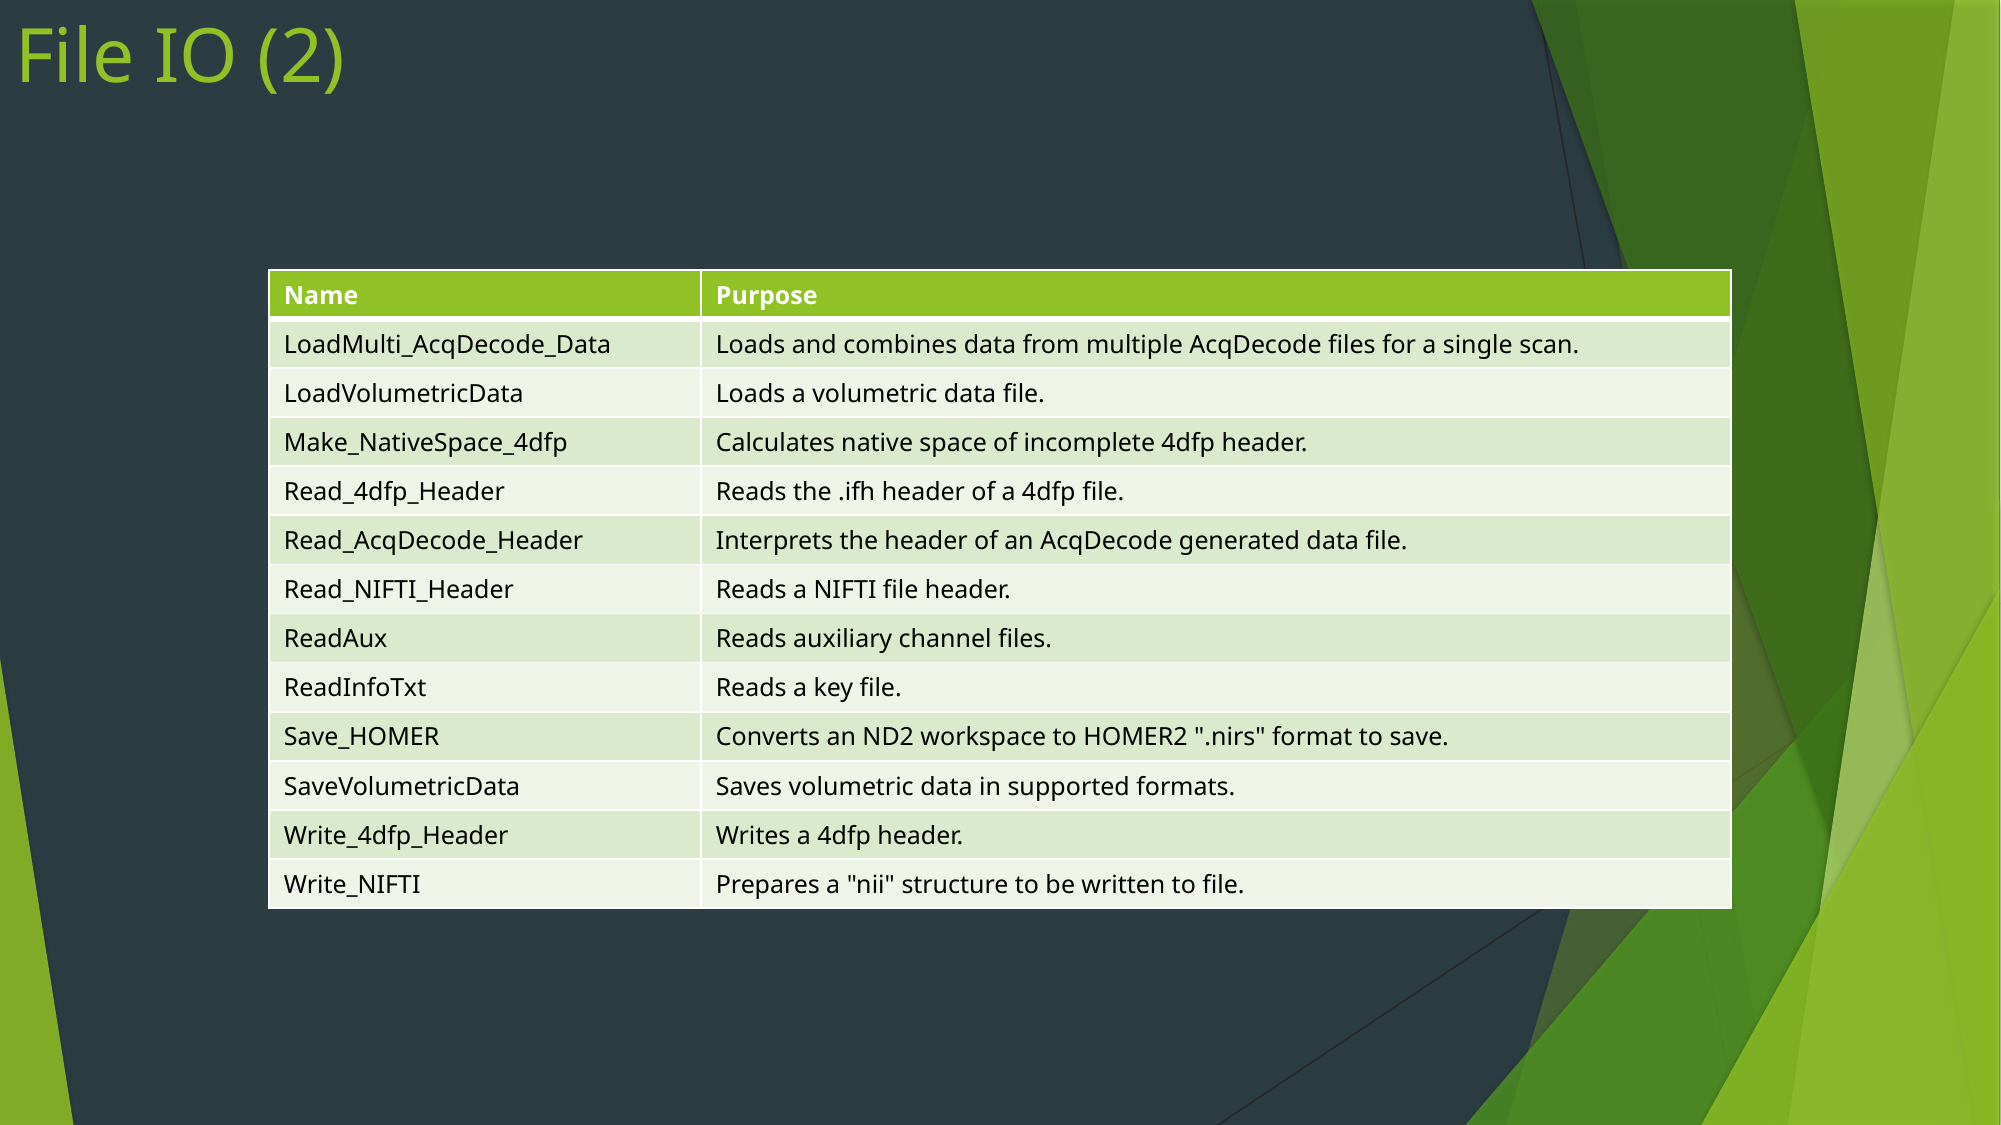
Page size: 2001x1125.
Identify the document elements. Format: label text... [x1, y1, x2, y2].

table_cell Save_HOMER [270, 713, 700, 760]
table_cell Reads the .ifh header of a 4dfp file. [702, 467, 1730, 514]
table_cell Loads a volumetric data file. [702, 369, 1730, 416]
table_cell Write_4dfp_Header [270, 811, 700, 858]
table_cell LoadMulti_AcqDecode_Data [270, 322, 700, 367]
table_cell Converts an ND2 workspace to HOMER2 ".nirs" format to save. [702, 713, 1730, 760]
table_cell Loads and combines data from multiple AcqDecode files for a single scan. [702, 322, 1730, 367]
table_header Name [270, 271, 700, 316]
table_header Purpose [702, 271, 1730, 316]
table_cell Interprets the header of an AcqDecode generated data file. [702, 516, 1730, 564]
table_cell Write_NIFTI [270, 860, 700, 907]
table_cell Prepares a "nii" structure to be written to file. [702, 860, 1730, 907]
table_cell Calculates native space of incomplete 4dfp header. [702, 418, 1730, 465]
table_cell LoadVolumetricData [270, 369, 700, 416]
table_cell SaveVolumetricData [270, 762, 700, 809]
table_cell Writes a 4dfp header. [702, 811, 1730, 858]
table_cell ReadAux [270, 614, 700, 662]
table_cell Read_NIFTI_Header [270, 565, 700, 613]
table_cell Saves volumetric data in supported formats. [702, 762, 1730, 809]
table_cell Reads auxiliary channel files. [702, 614, 1730, 662]
table_cell Reads a key file. [702, 663, 1730, 711]
title File IO (2) [0, 0, 1411, 217]
table_cell Reads a NIFTI file header. [702, 565, 1730, 613]
table_cell Read_AcqDecode_Header [270, 516, 700, 564]
table_cell Read_4dfp_Header [270, 467, 700, 514]
table_cell Make_NativeSpace_4dfp [270, 418, 700, 465]
table_cell ReadInfoTxt [270, 663, 700, 711]
